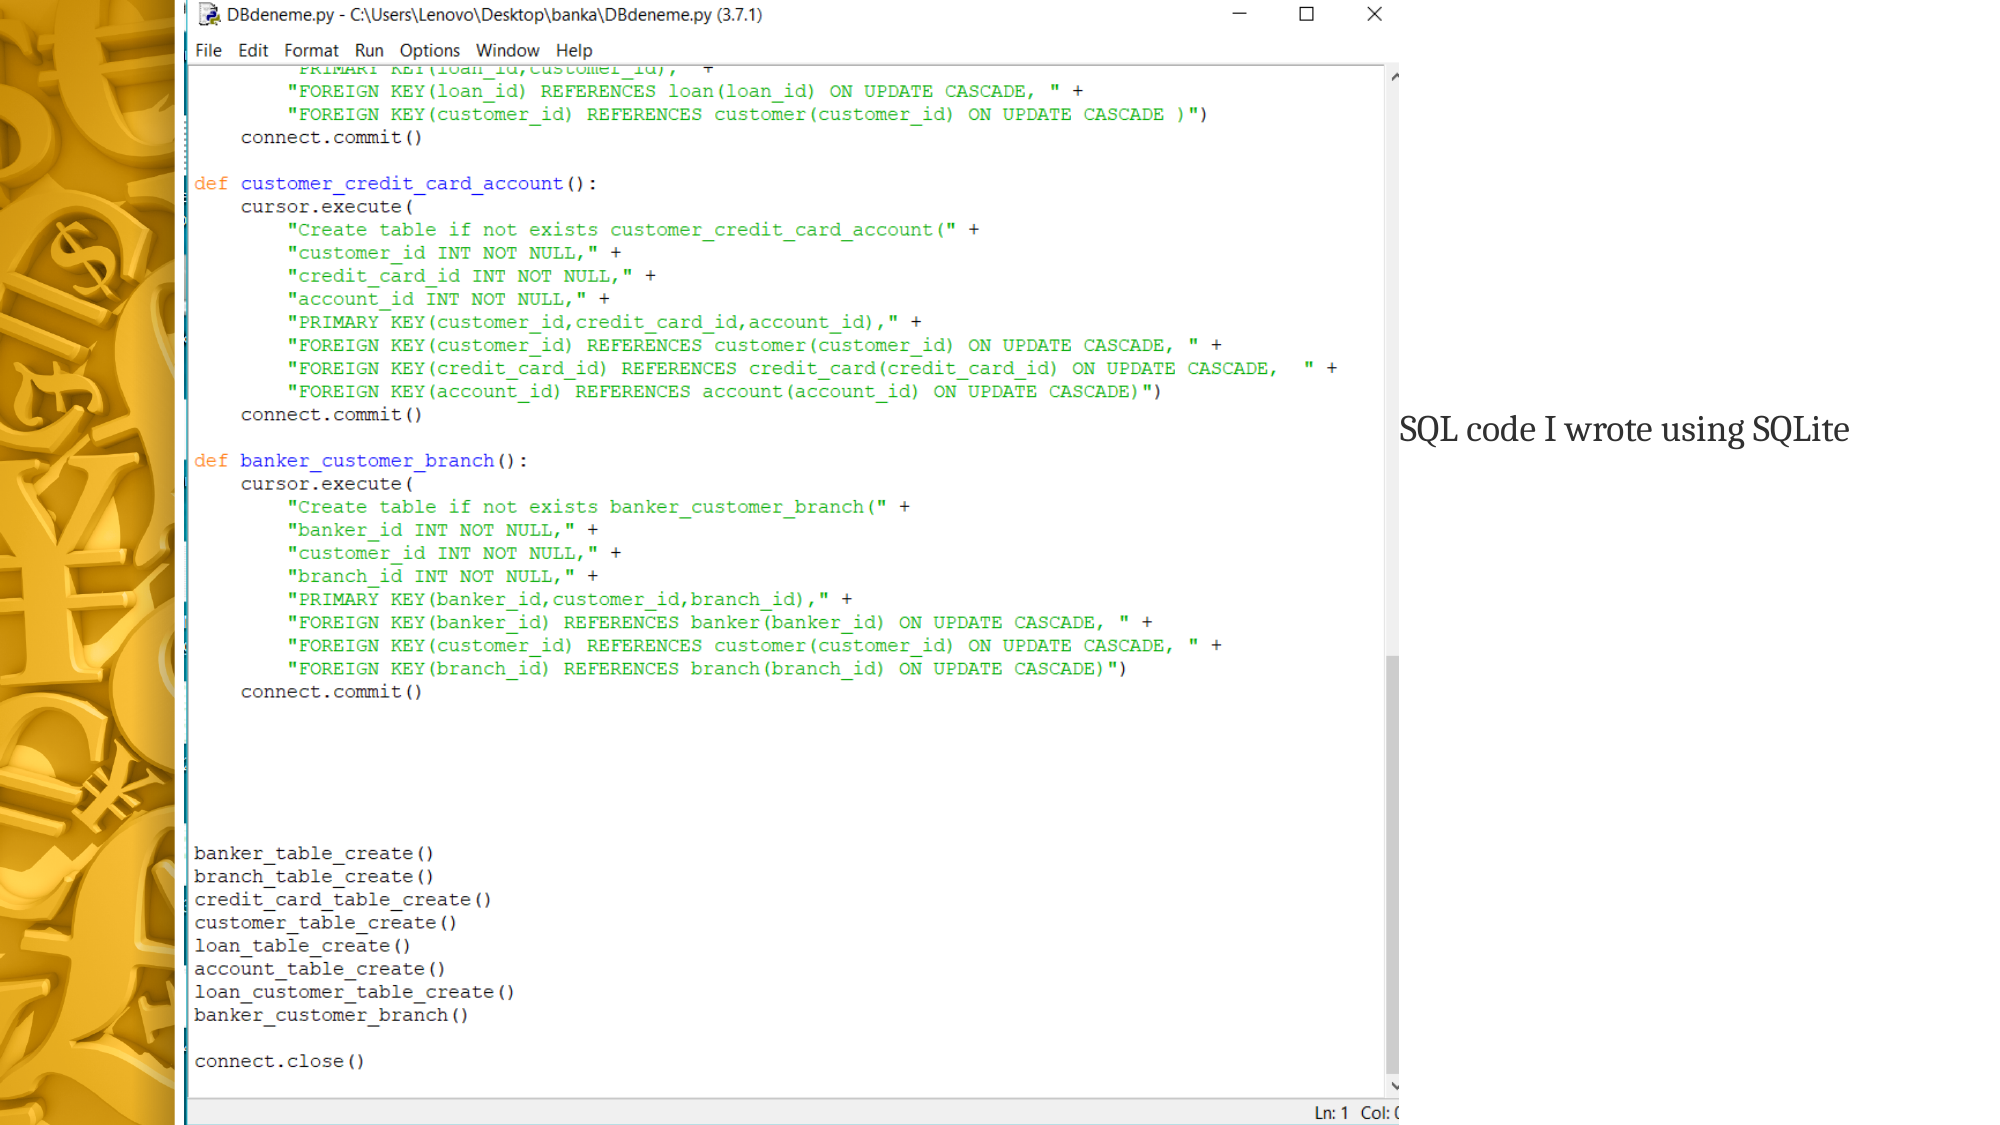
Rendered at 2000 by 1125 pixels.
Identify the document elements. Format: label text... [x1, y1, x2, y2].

picture [0, 0, 175, 1125]
picture [184, 0, 1399, 1125]
text_box SQL code I wrote using SQLite [1399, 397, 2000, 457]
